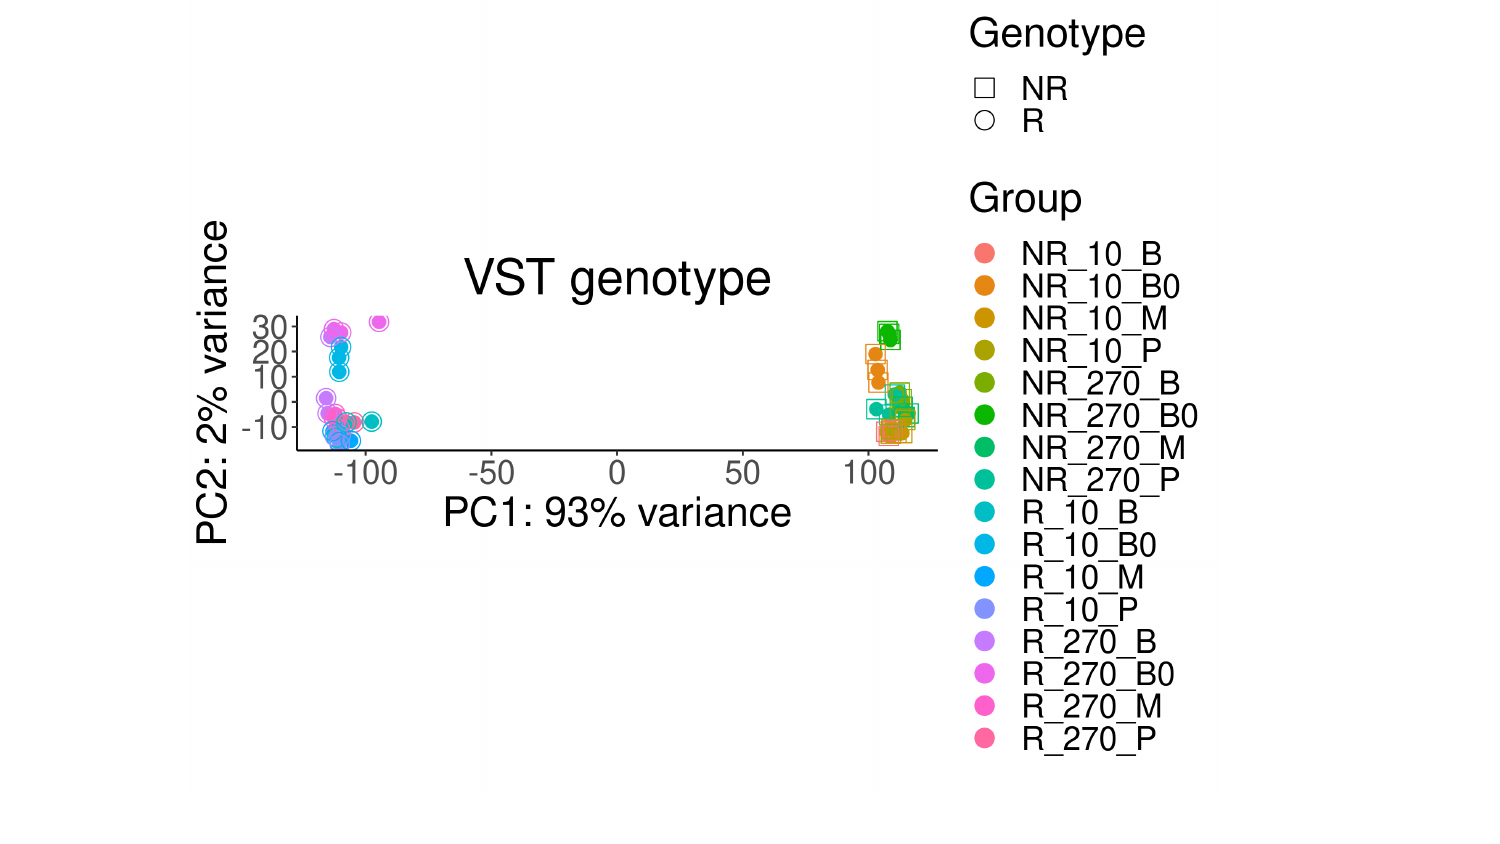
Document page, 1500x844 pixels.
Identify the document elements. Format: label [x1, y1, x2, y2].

picture [186, 0, 1219, 794]
